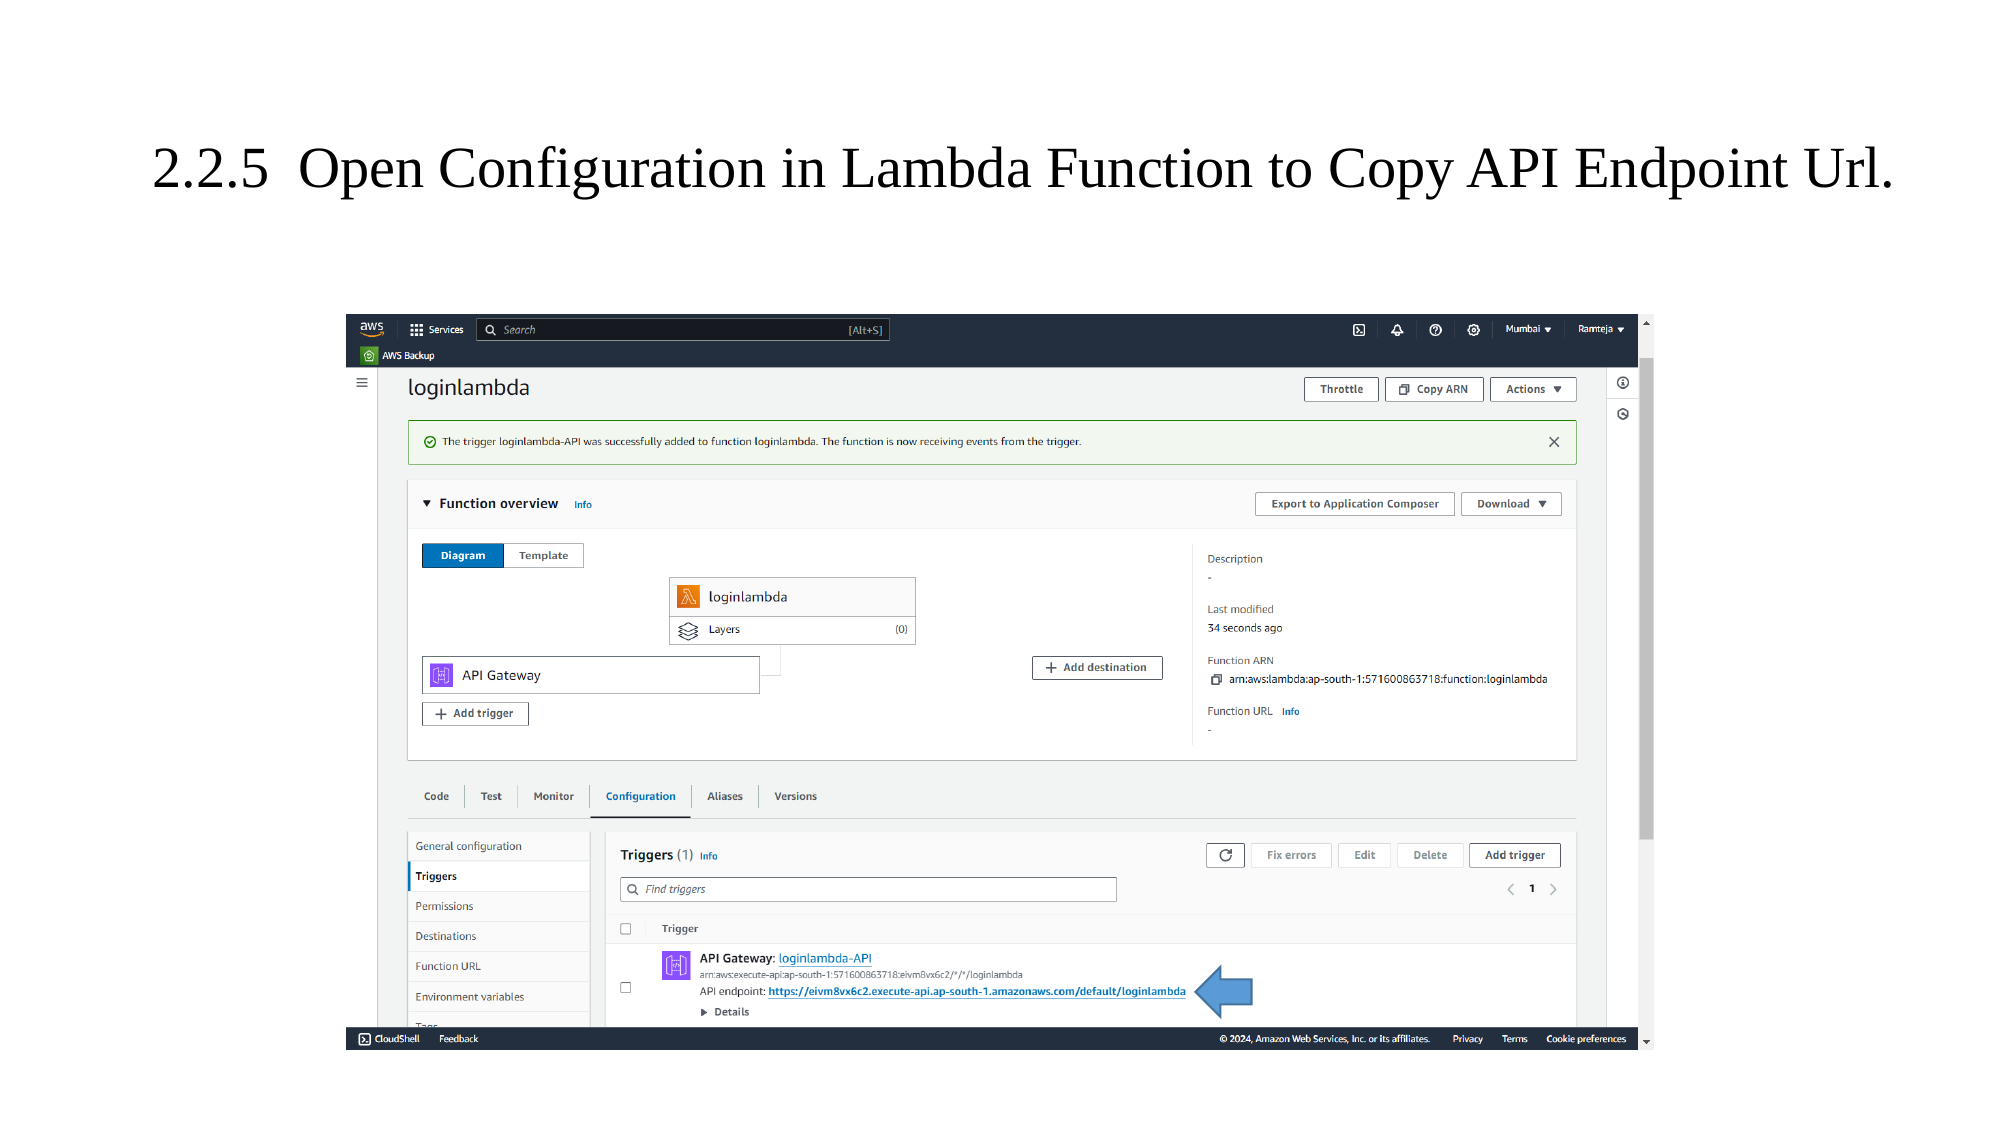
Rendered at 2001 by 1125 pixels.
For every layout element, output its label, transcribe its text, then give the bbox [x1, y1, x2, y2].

title 2.2.5 Open Configuration in Lambda Function to Copy API Endpoint Url. [137, 59, 1927, 278]
picture [346, 314, 1654, 1050]
